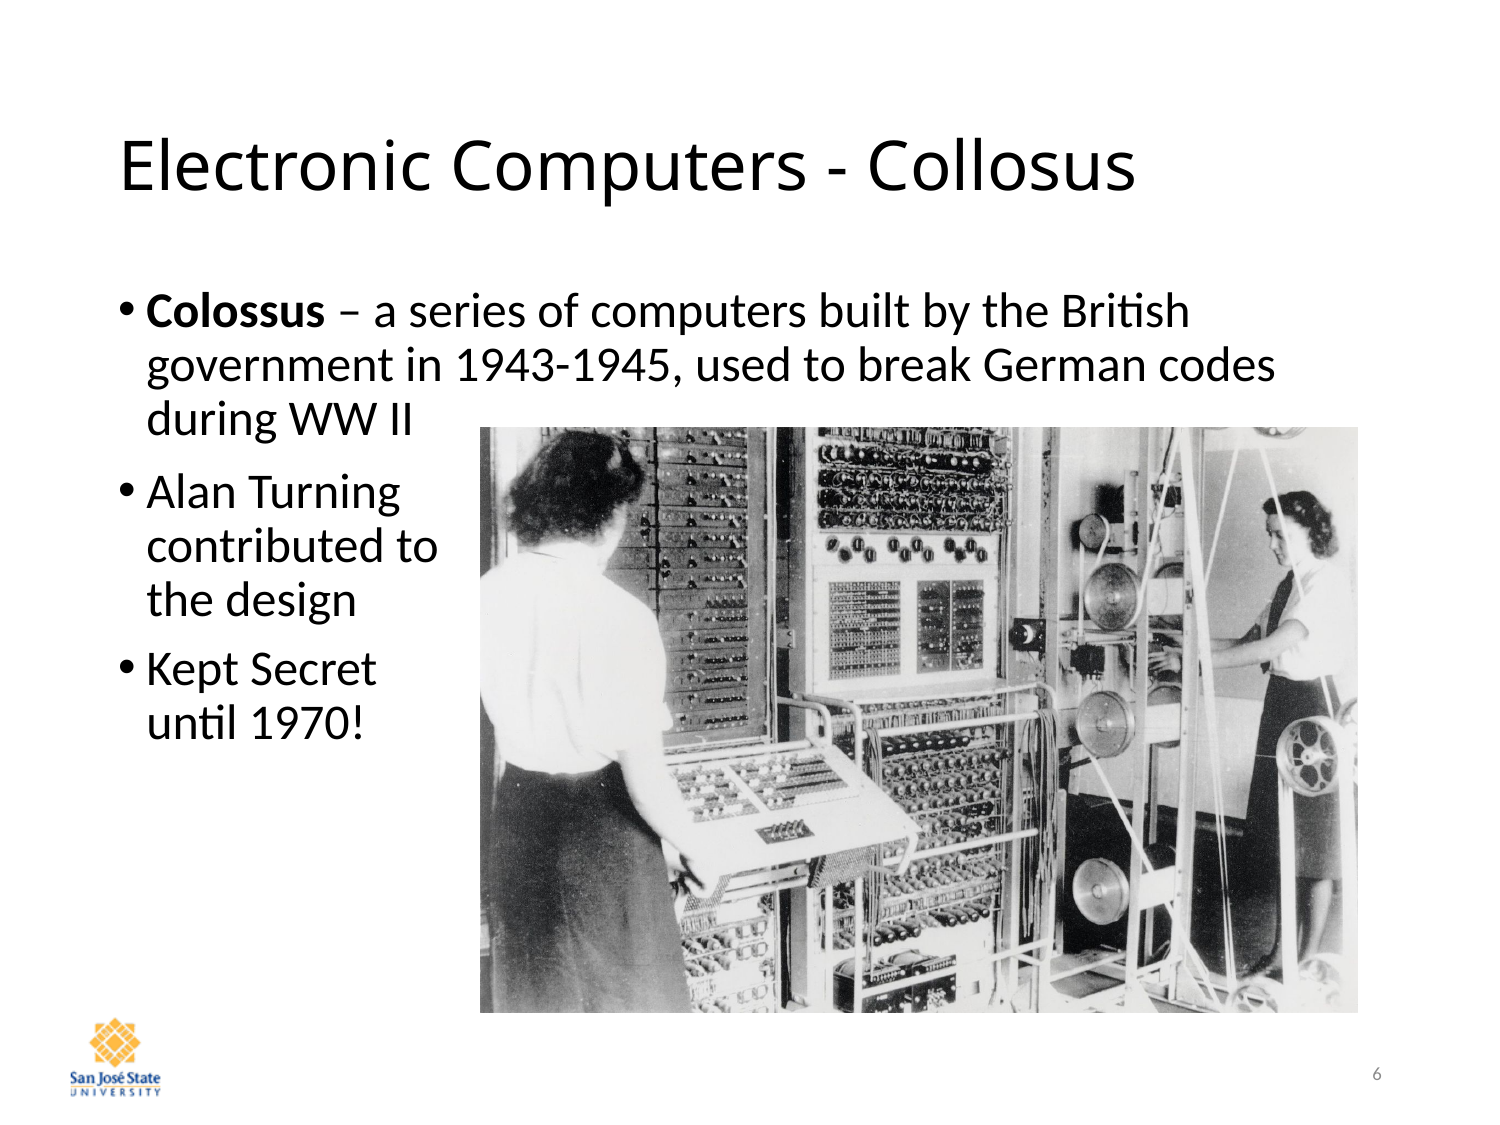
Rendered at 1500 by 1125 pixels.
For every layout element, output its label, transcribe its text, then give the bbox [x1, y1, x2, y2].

slide_number 6 [1059, 1042, 1397, 1103]
title Electronic Computers - Collosus [103, 59, 1397, 277]
picture [479, 427, 1358, 1013]
picture [60, 1012, 166, 1112]
list Colossus – a series of computers built by the British government in 1943-1945, used to break German codes during WW II [103, 277, 1397, 991]
text_box Alan Turning contributed to the design Kept Secret until 1970! [103, 457, 479, 975]
